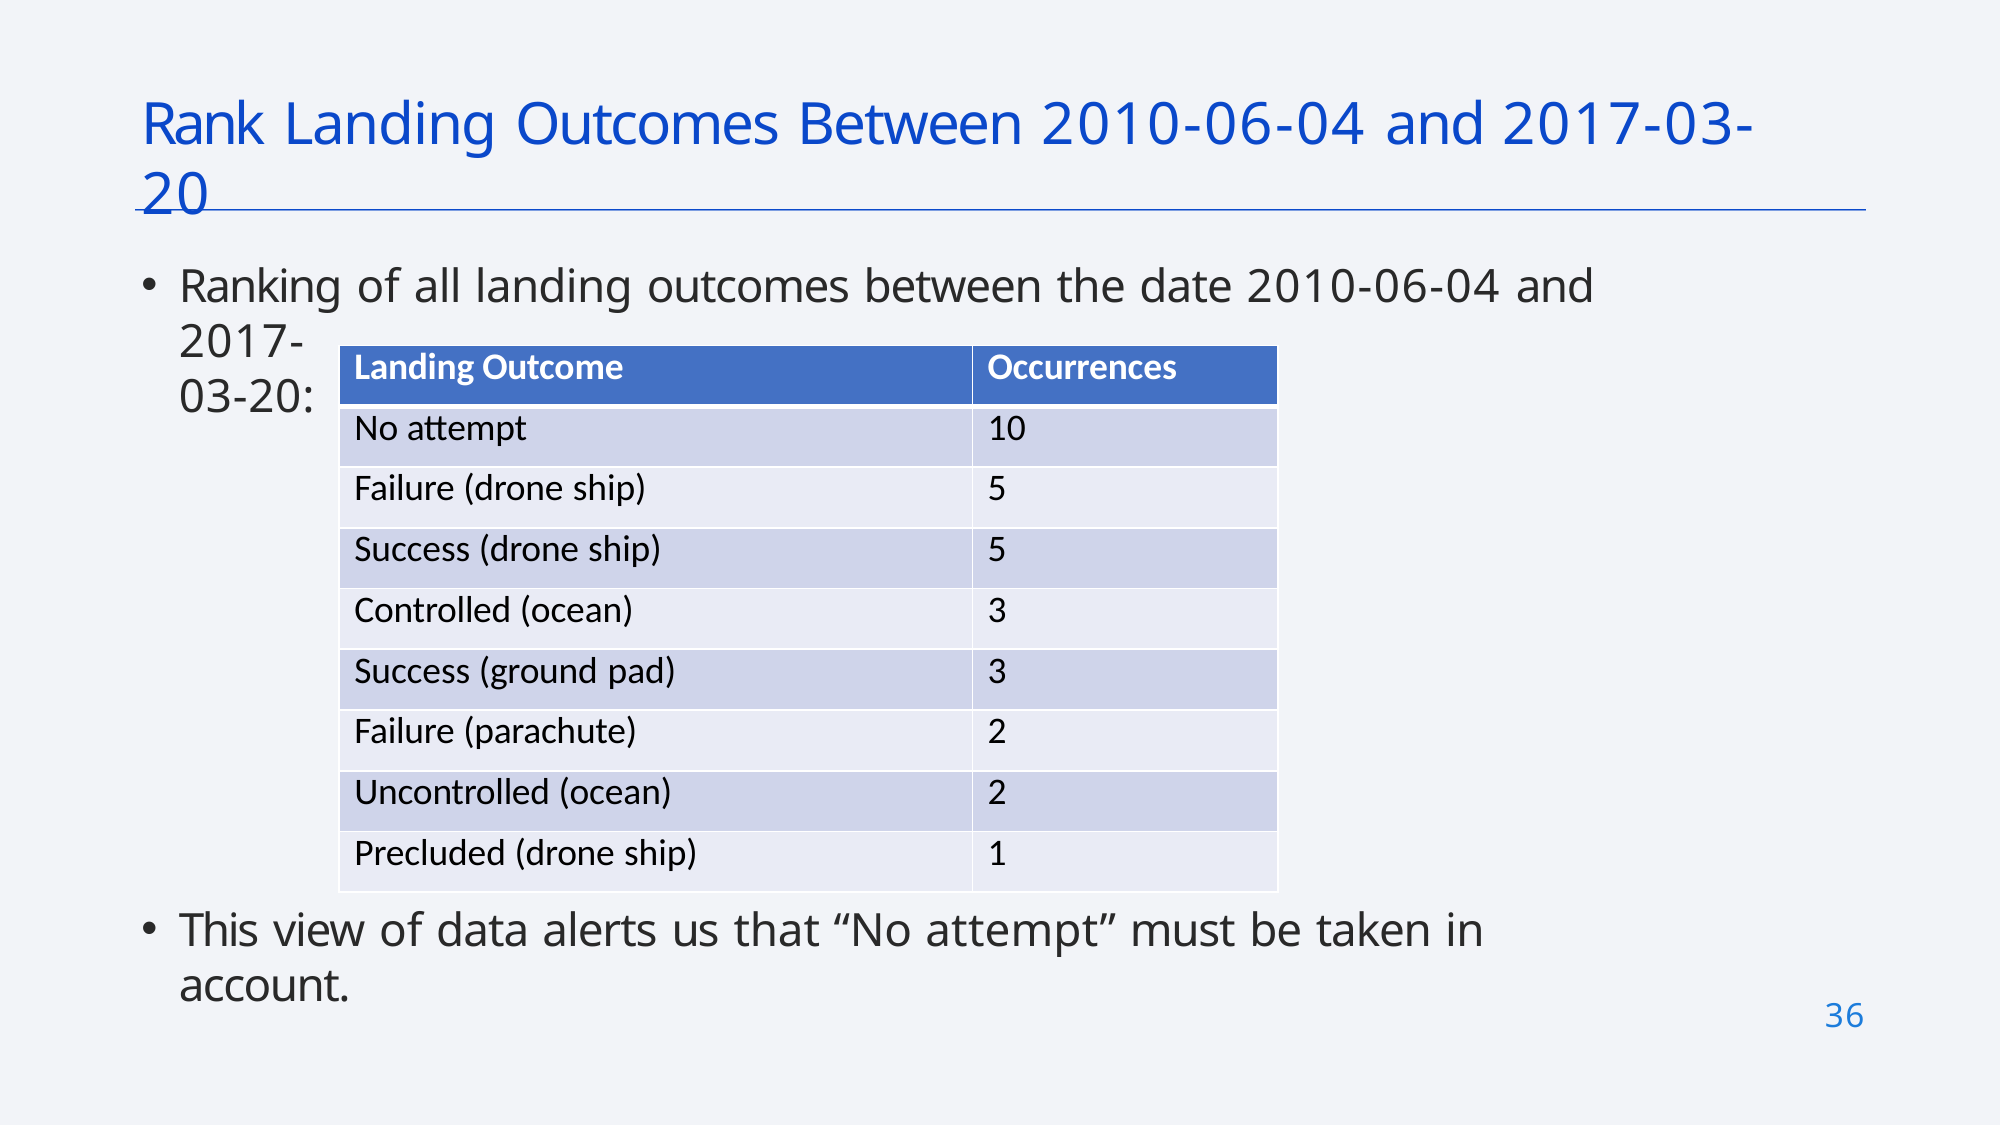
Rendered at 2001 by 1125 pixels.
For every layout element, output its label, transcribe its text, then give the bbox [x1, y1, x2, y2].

table_cell Failure (drone ship) [340, 468, 972, 527]
table_header Occurrences [973, 346, 1277, 404]
table_cell 5 [973, 468, 1277, 527]
table_cell No attempt [340, 409, 972, 466]
text_box This view of data alerts us that “No attempt” must be taken in account. [139, 898, 1567, 1011]
text_box Ranking of all landing outcomes between the date 2010-06-04 and 2017- 03-20: [139, 274, 1654, 422]
table_cell Success (ground pad) [340, 650, 972, 709]
table_cell Precluded (drone ship) [340, 832, 972, 891]
table_cell Uncontrolled (ocean) [340, 772, 972, 831]
slide_number 36 [1818, 1001, 1874, 1125]
table_cell Success (drone ship) [340, 529, 972, 588]
table_cell Controlled (ocean) [340, 589, 972, 648]
table_cell 5 [973, 529, 1277, 588]
table_cell 3 [973, 589, 1277, 648]
table_cell Failure (parachute) [340, 711, 972, 770]
table_header Landing Outcome [340, 346, 972, 404]
table_cell 3 [973, 650, 1277, 709]
title Rank Landing Outcomes Between 2010-06-04 and 2017-03-20 [139, 83, 1767, 274]
table_cell 1 [973, 832, 1277, 891]
table_cell 10 [973, 409, 1277, 466]
table_cell 2 [973, 711, 1277, 770]
table_cell 2 [973, 772, 1277, 831]
picture [0, 0, 2000, 1125]
